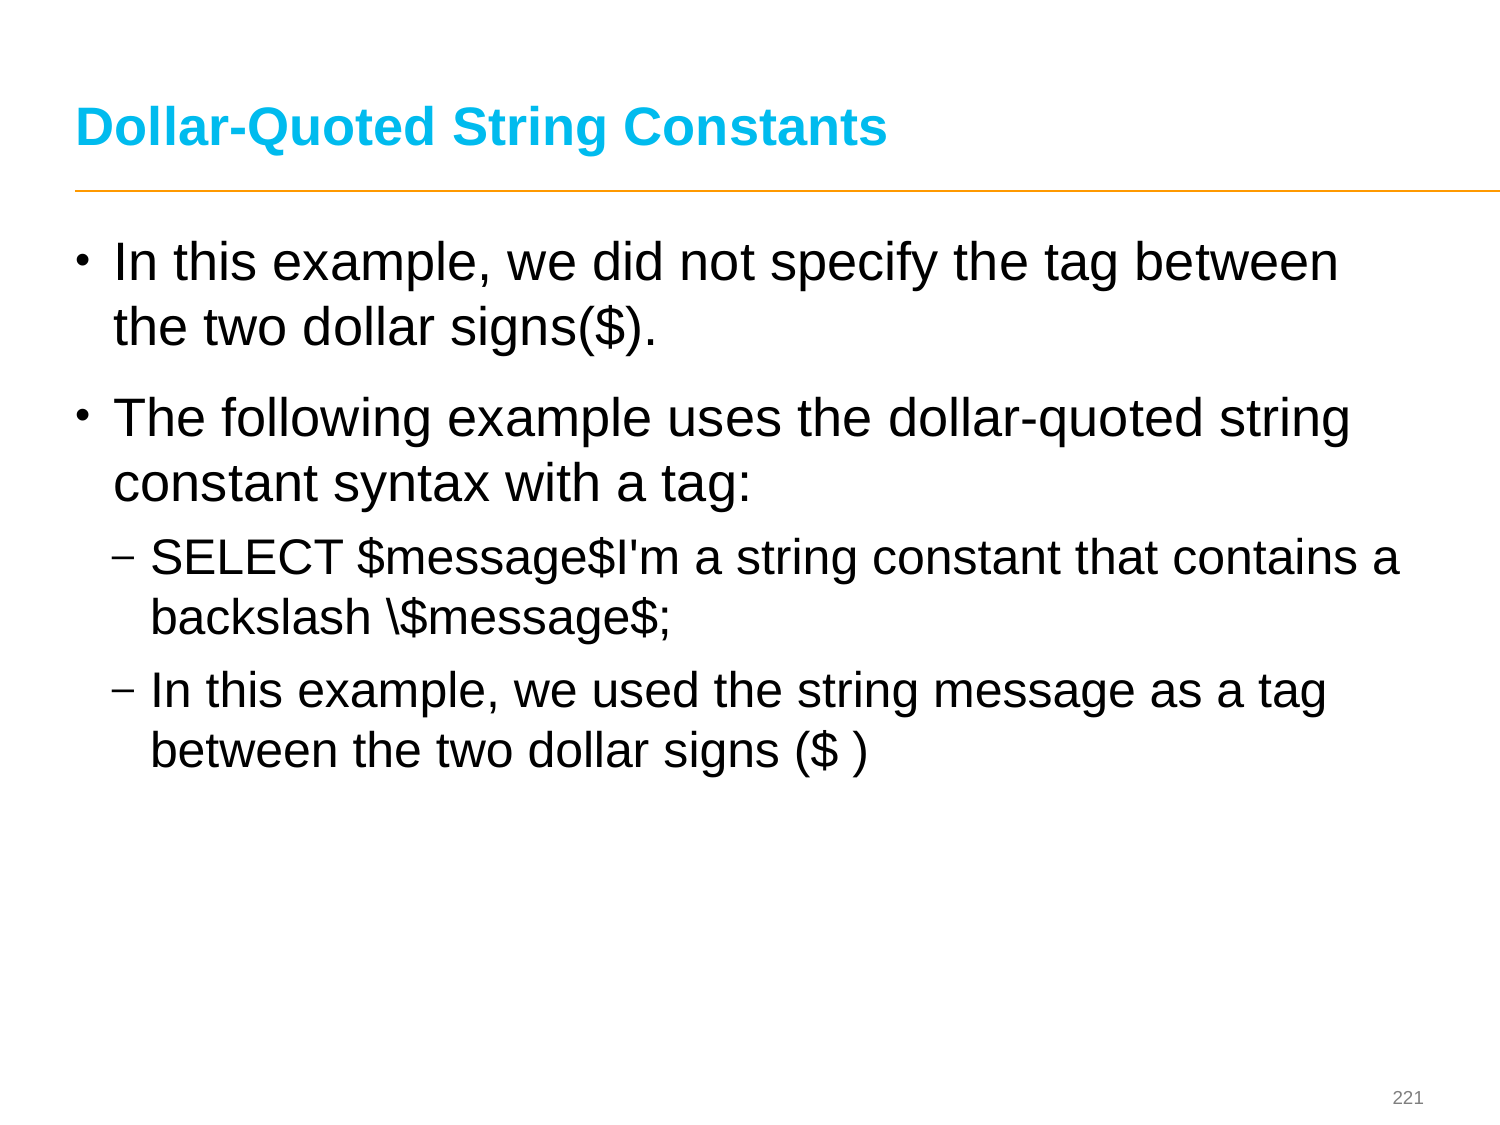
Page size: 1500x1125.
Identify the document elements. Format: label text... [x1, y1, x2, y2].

list In this example, we did not specify the tag between the two dollar signs($). The following example uses the dollar-quoted string constant syntax with a tag: SELECT $message$I'm a string constant that contains a backslash \$message$; In this example, we used the string message as a tag between the two dollar signs ($ ) [75, 226, 1425, 1018]
title Dollar-Quoted String Constants [75, 27, 1422, 157]
